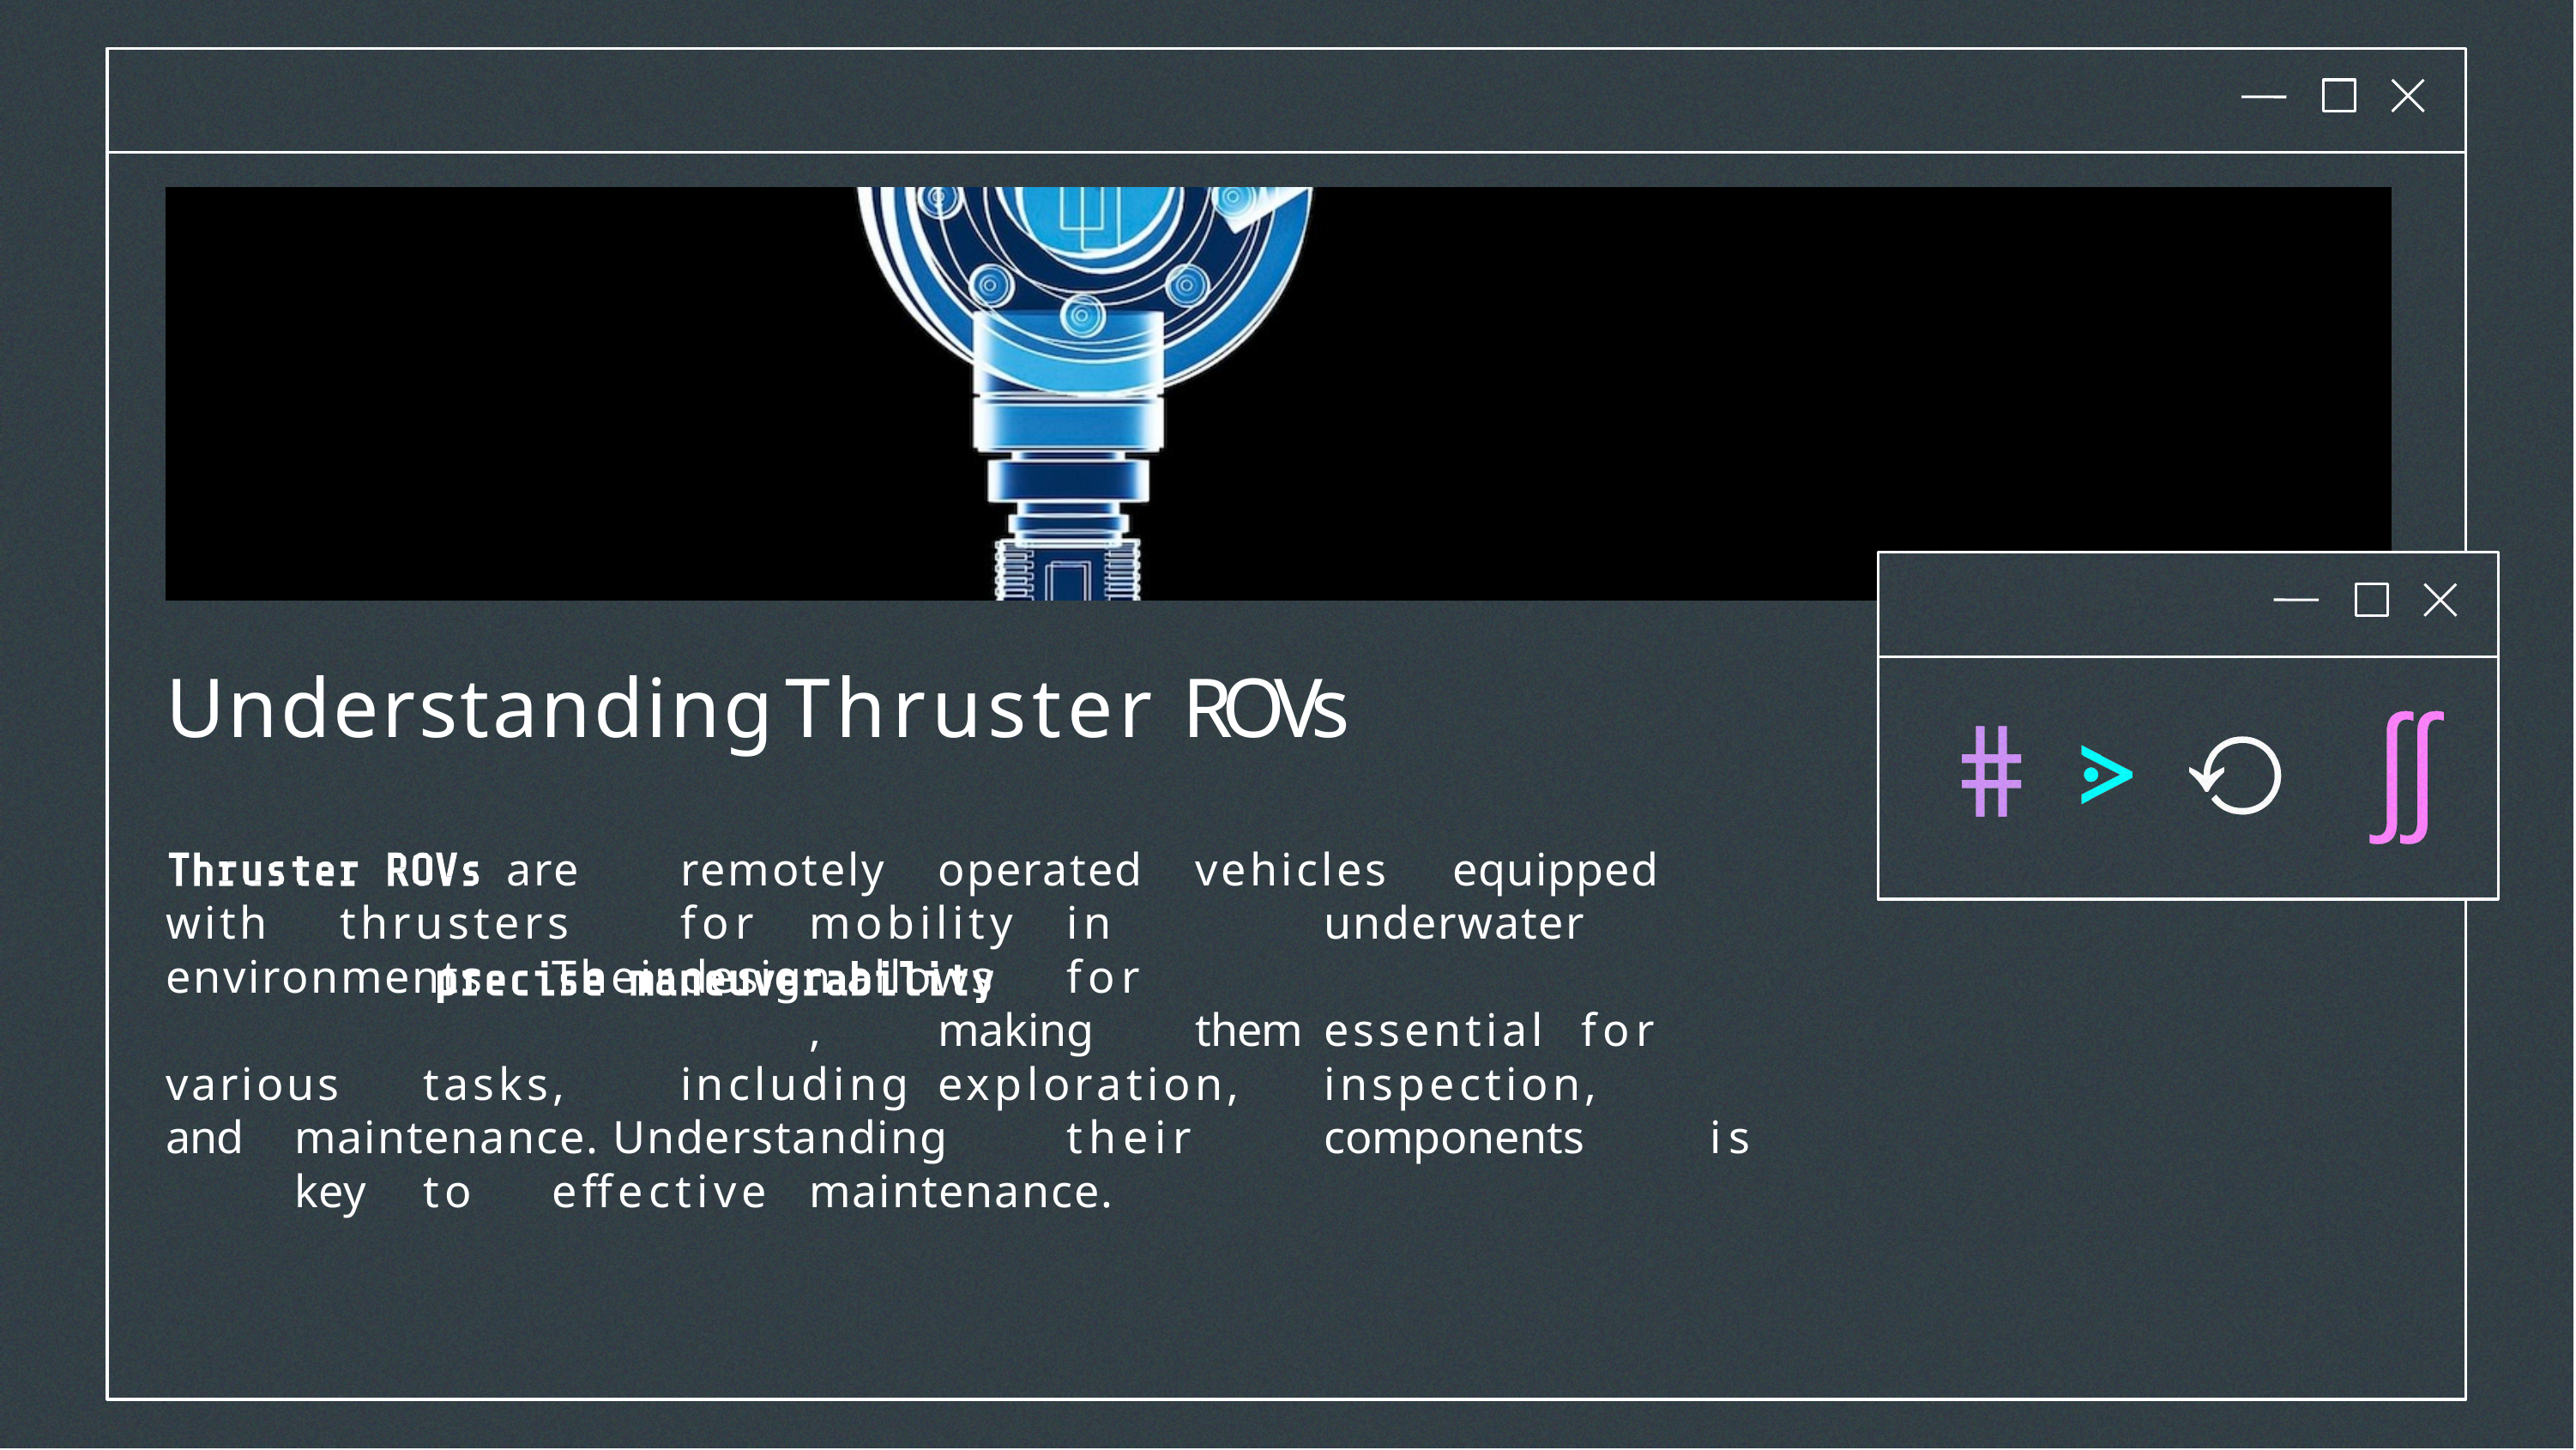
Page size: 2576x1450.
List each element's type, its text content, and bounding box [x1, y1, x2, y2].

text_box are remotely operated vehicles equipped with thrusters for mobility in underwater environments. Their design allows for , making them essential for various tasks, including exploration, inspection, and maintenance. Understanding their components is key to effective maintenance. [164, 910, 1774, 1217]
picture [0, 0, 2573, 1448]
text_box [166, 186, 2501, 901]
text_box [168, 910, 993, 1003]
